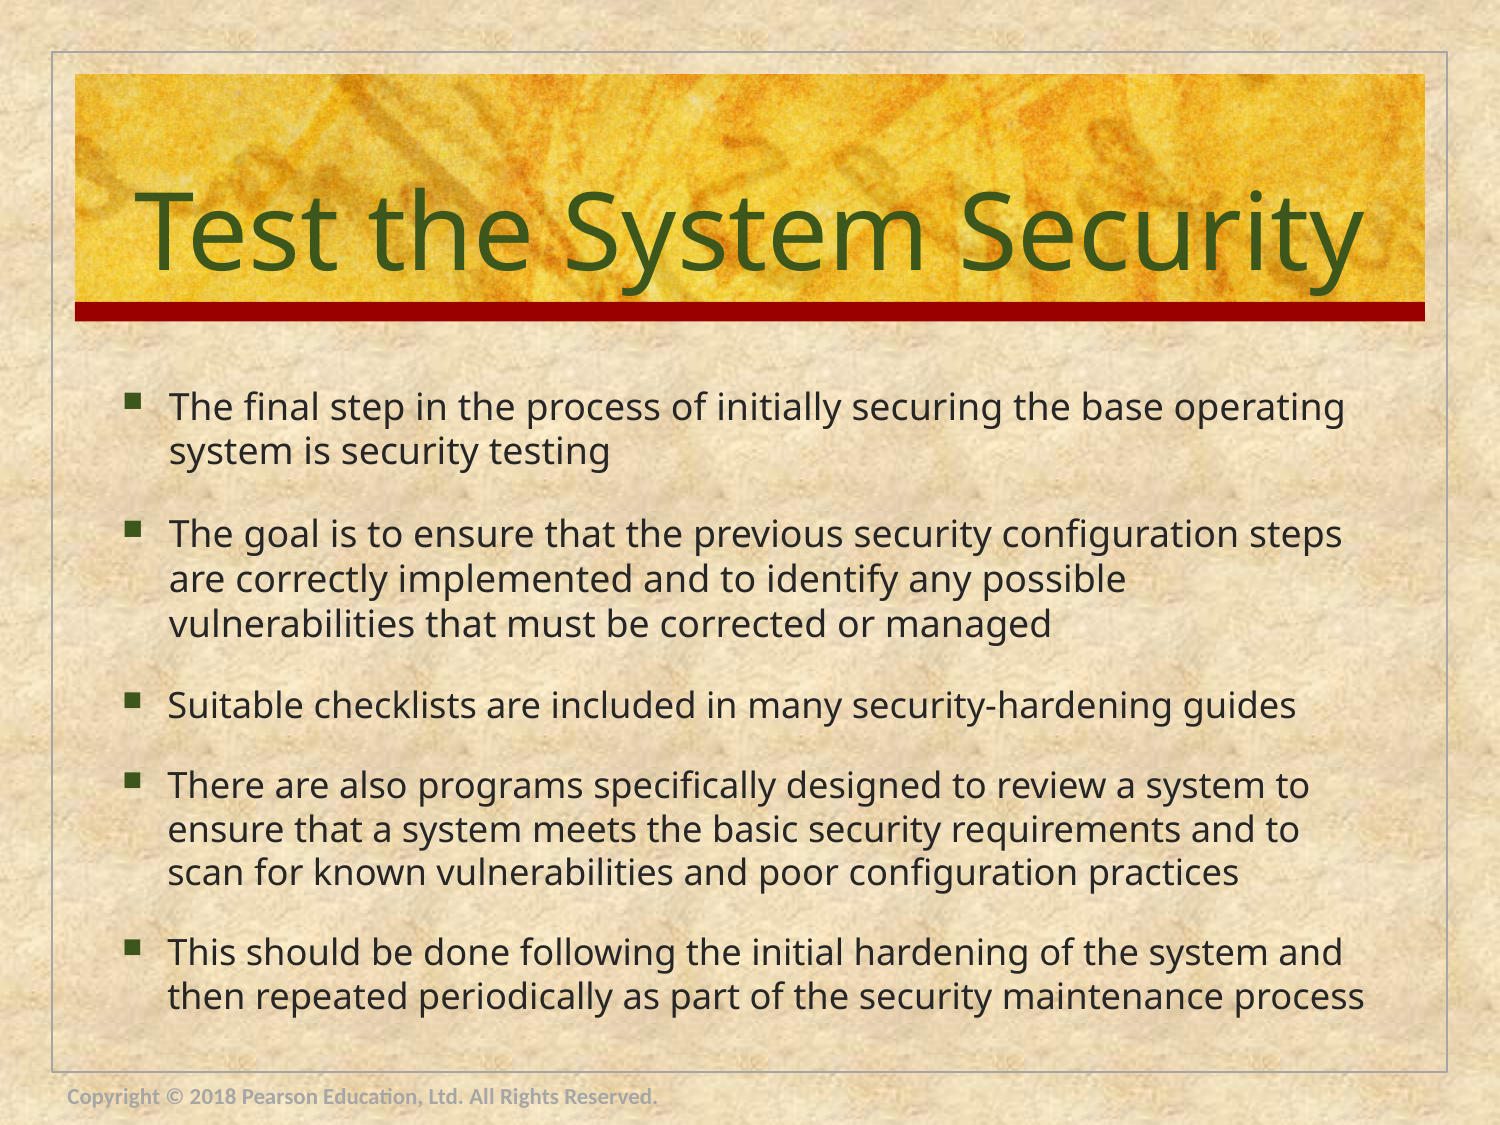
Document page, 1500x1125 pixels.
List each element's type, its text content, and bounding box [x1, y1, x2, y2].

list The final step in the process of initially securing the base operating system is security testing The goal is to ensure that the previous security configuration steps are correctly implemented and to identify any possible vulnerabilities that must be corrected or managed [107, 375, 1395, 675]
title Test the System Security [108, 74, 1392, 292]
list Suitable checklists are included in many security-hardening guides There are also programs specifically designed to review a system to ensure that a system meets the basic security requirements and to scan for known vulnerabilities and poor configuration practices This should be done following the initial hardening of the system and then repeated periodically as part of the security maintenance process [107, 675, 1395, 1063]
picture [0, 0, 1500, 1125]
picture [53, 53, 1446, 1071]
footer Copyright © 2018 Pearson Education, Ltd. All Rights Reserved. [52, 1065, 1200, 1125]
